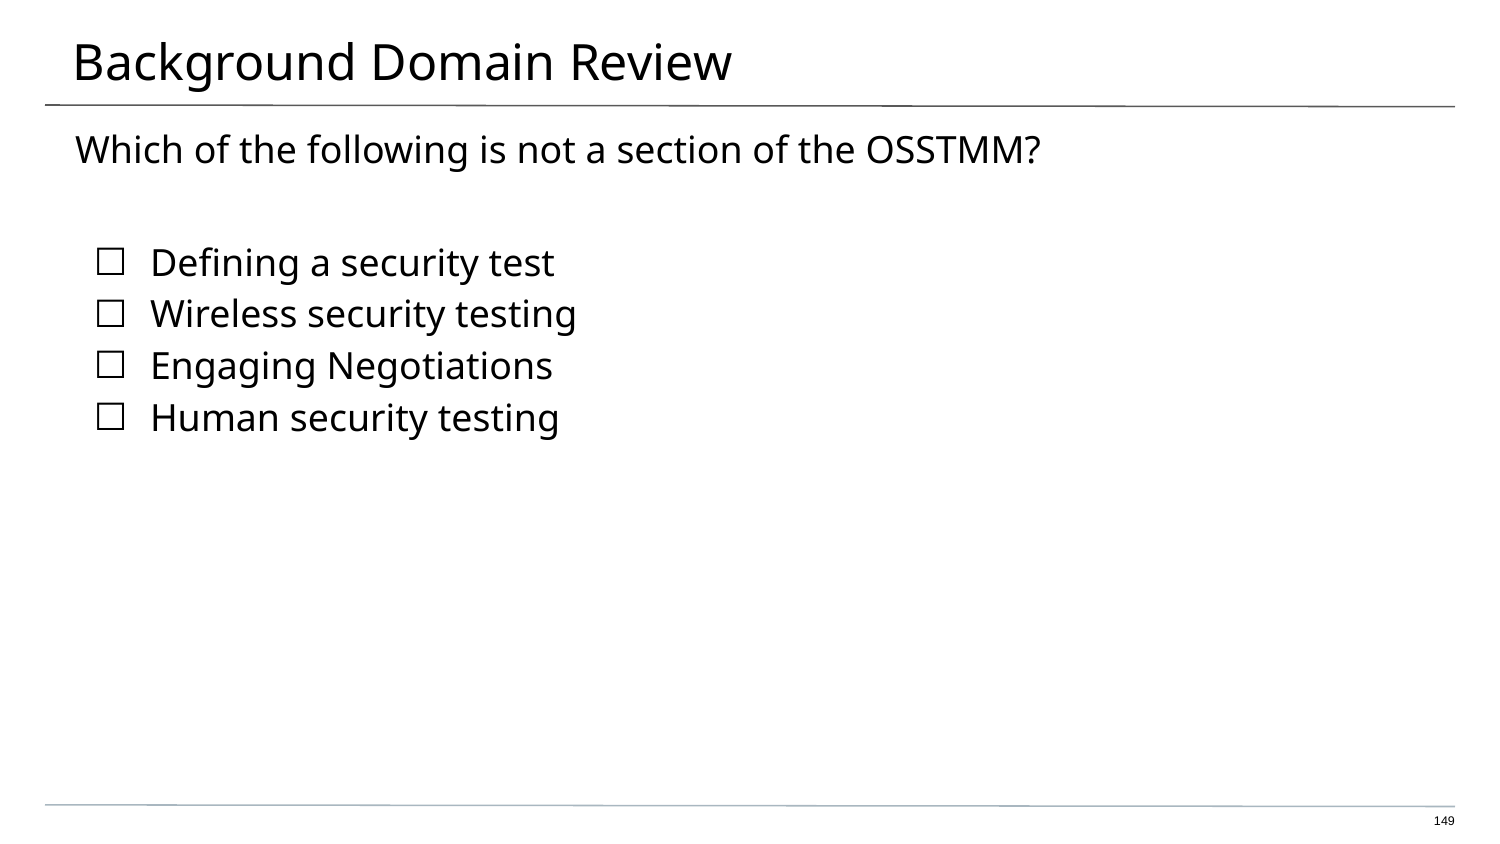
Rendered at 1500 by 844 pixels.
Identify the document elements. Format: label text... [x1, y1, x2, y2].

title Background Domain Review [0, 0, 1500, 88]
slide_number 149 [1412, 813, 1455, 831]
subtitle Which of the following is not a section of the OSSTMM? [0, 110, 1500, 171]
list Defining a security test Wireless security testing Engaging Negotiations Human security testing [0, 231, 1500, 805]
